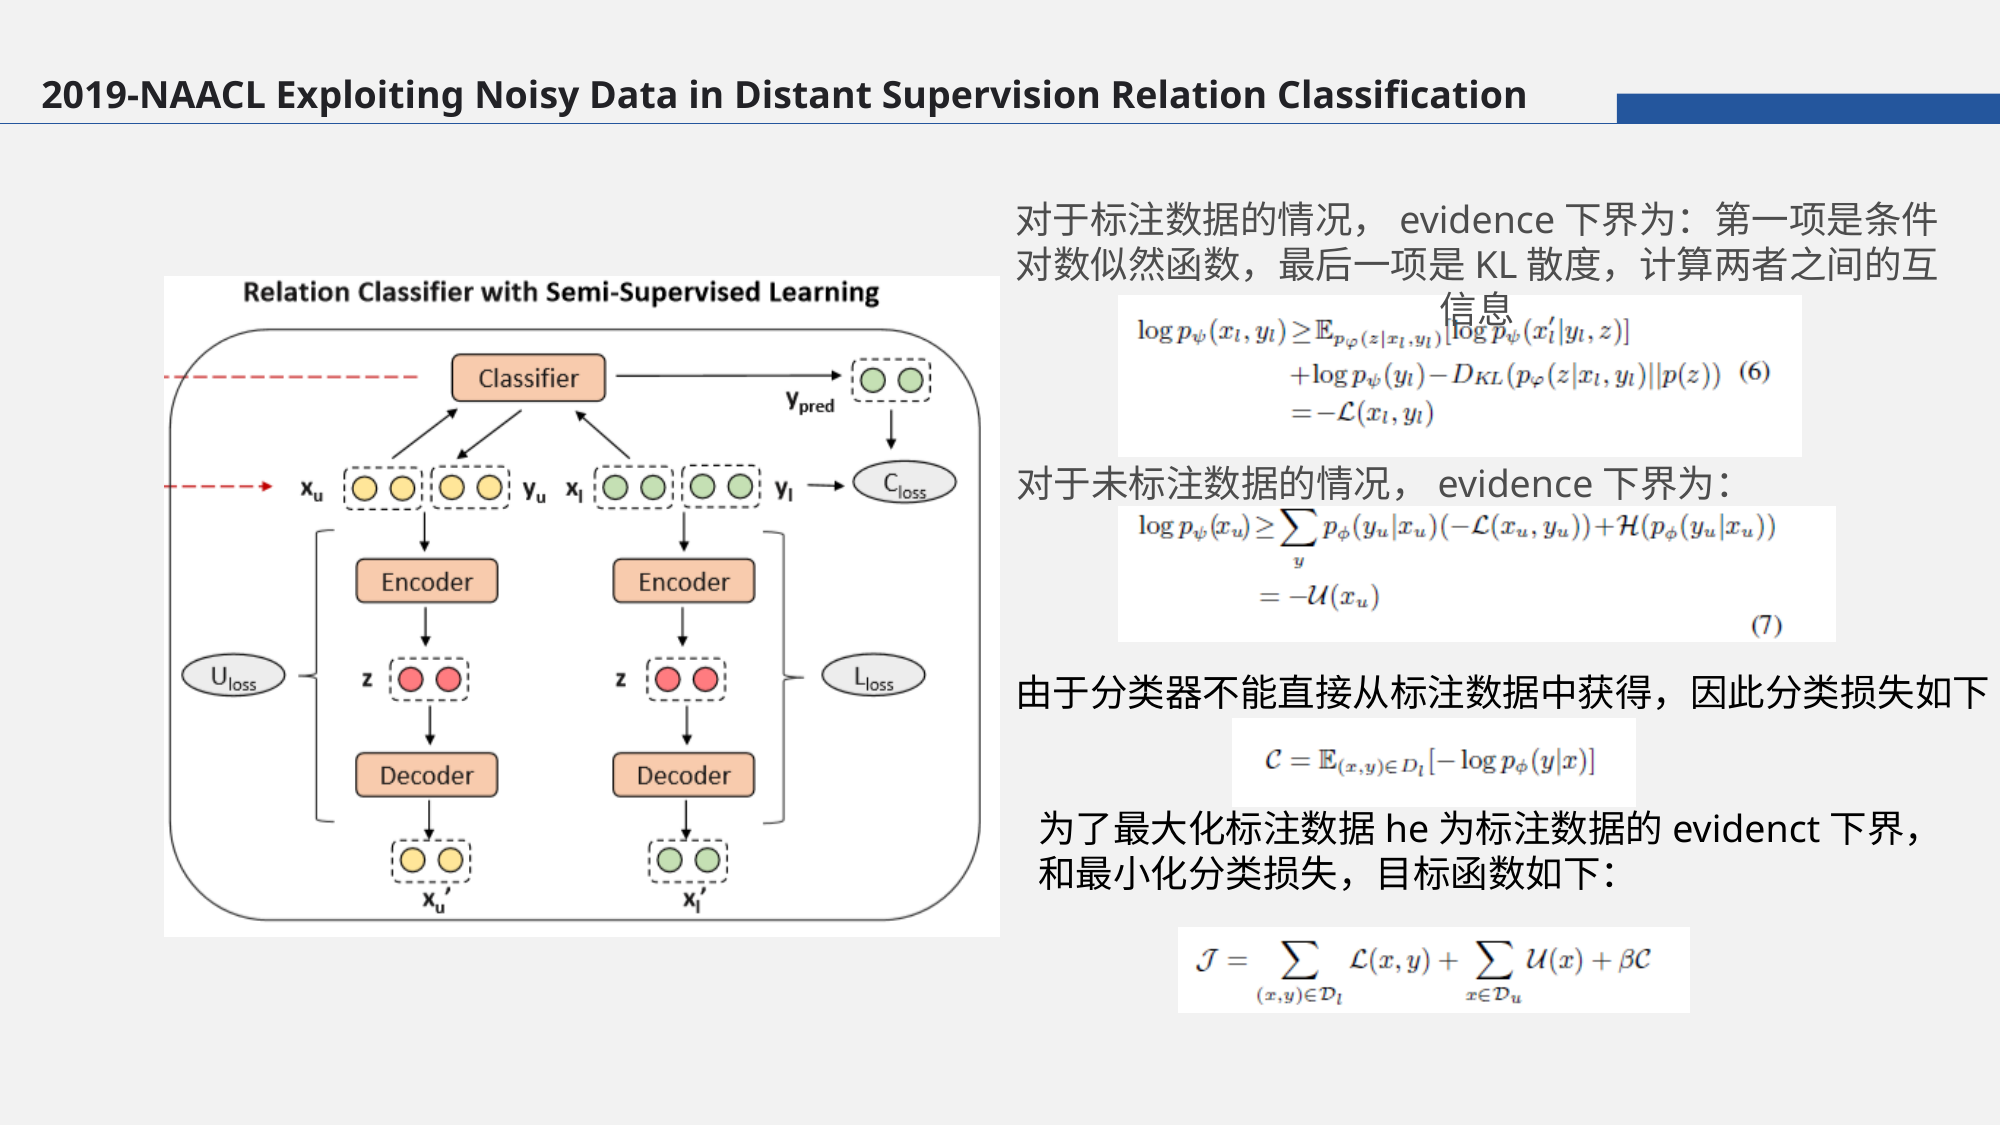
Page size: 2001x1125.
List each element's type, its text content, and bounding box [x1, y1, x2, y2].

picture [1118, 506, 1836, 642]
text_box 对于未标注数据的情况，evidence下界为： [1001, 452, 1802, 513]
picture [1232, 718, 1636, 807]
text_box 对于标注数据的情况，evidence下界为：第一项是条件对数似然函数，最后一项是KL散度，计算两者之间的互信息 [983, 188, 1972, 339]
picture [1178, 927, 1690, 1013]
text_box 2019-NAACL Exploiting Noisy Data in Distant Supervision Relation Classification [26, 63, 1621, 124]
text_box 为了最大化标注数据he为标注数据的evidenct下界，和最小化分类损失，目标函数如下： [1023, 797, 1972, 903]
text_box 由于分类器不能直接从标注数据中获得，因此分类损失如下 [1000, 661, 2000, 722]
picture [164, 276, 1000, 937]
picture [1118, 295, 1802, 457]
